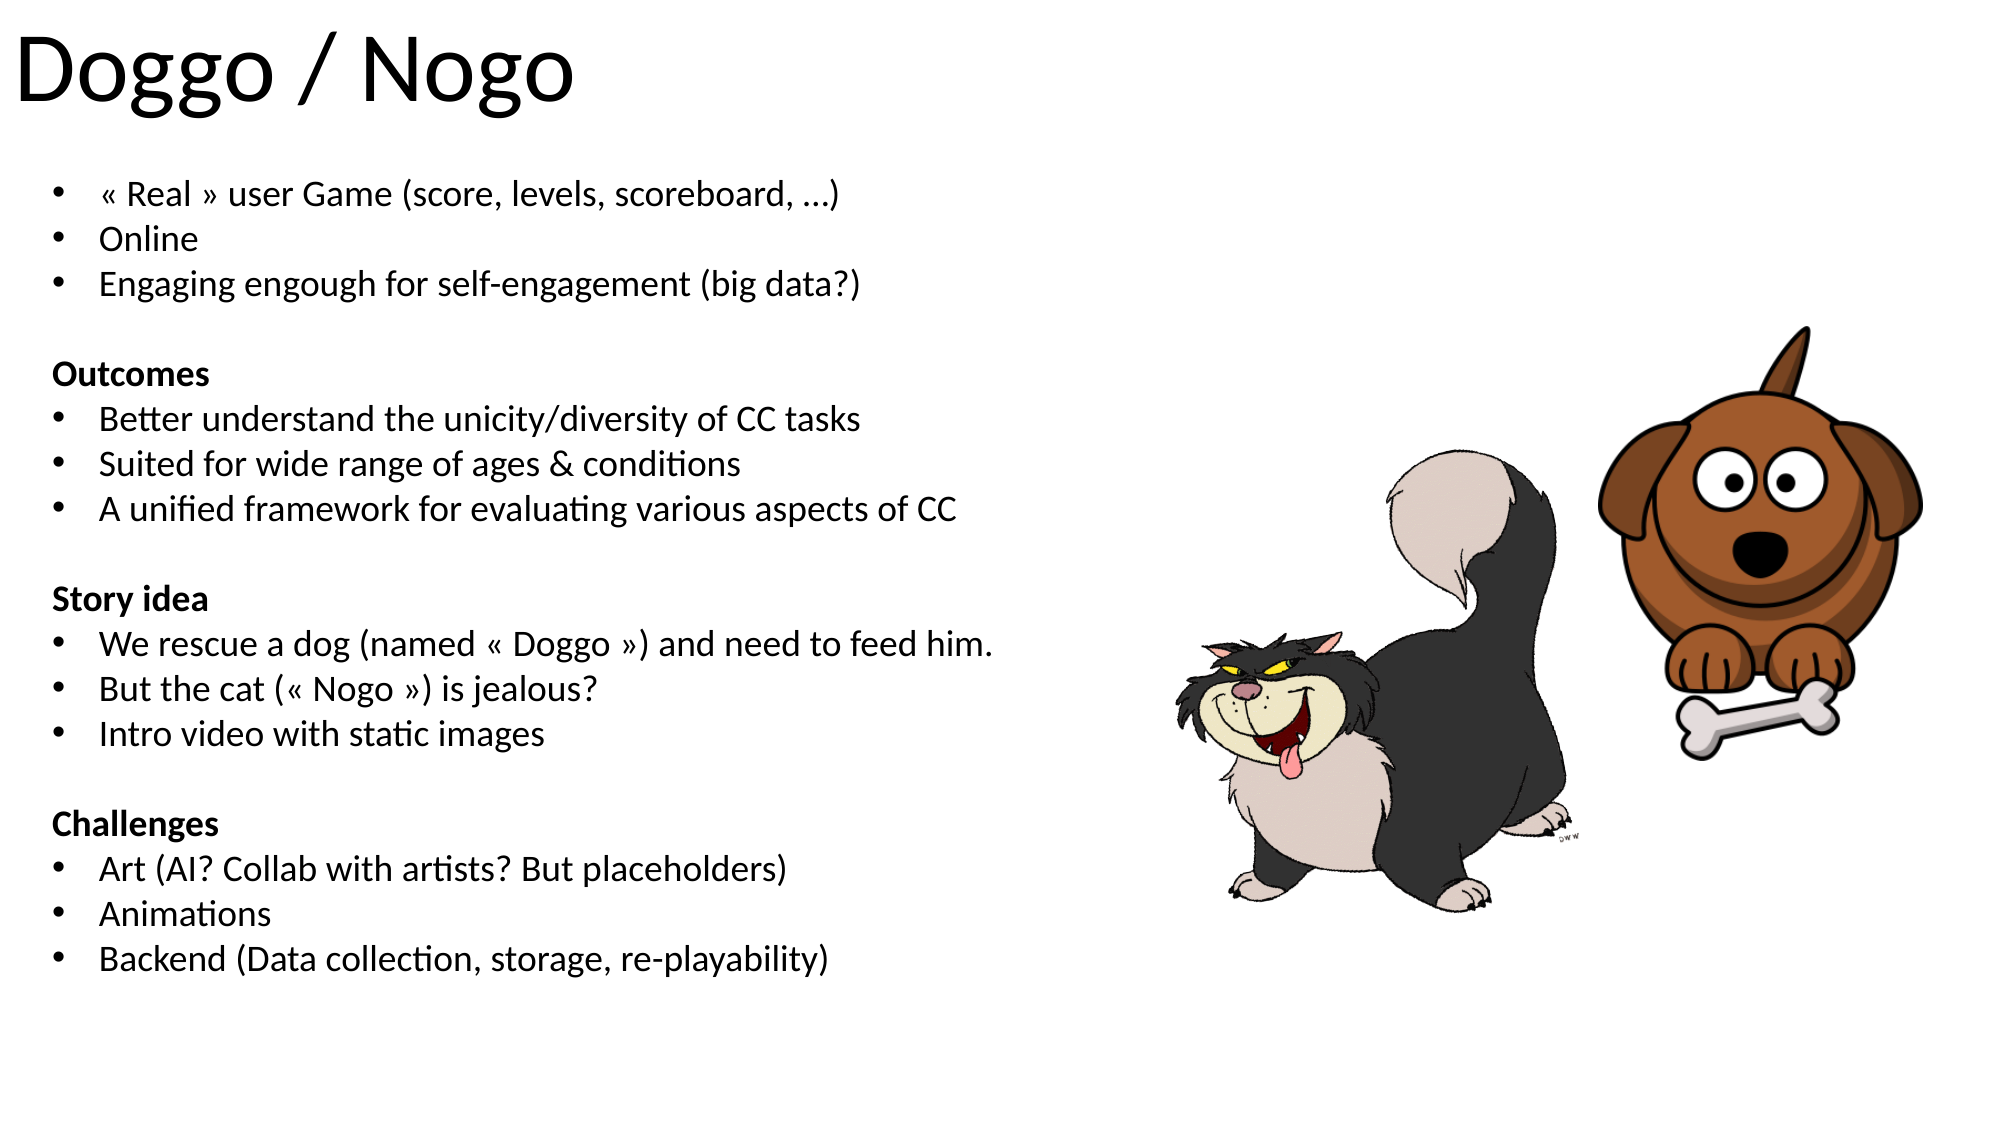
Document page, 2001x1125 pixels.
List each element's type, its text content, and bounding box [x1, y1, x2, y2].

text_box « Real » user Game (score, levels, scoreboard, …) Online Engaging engough for self-engagement (big data?) Outcomes Better understand the unicity/diversity of CC tasks Suited for wide range of ages & conditions A unified framework for evaluating various aspects of CC Story idea We rescue a dog (named « Doggo ») and need to feed him. But the cat (« Nogo ») is jealous? Intro video with static images Challenges Art (AI? Collab with artists? But placeholders) Animations Backend (Data collection, storage, re-playability) [37, 161, 1564, 987]
text_box Doggo / Nogo [0, 0, 676, 122]
picture [1130, 326, 1923, 971]
